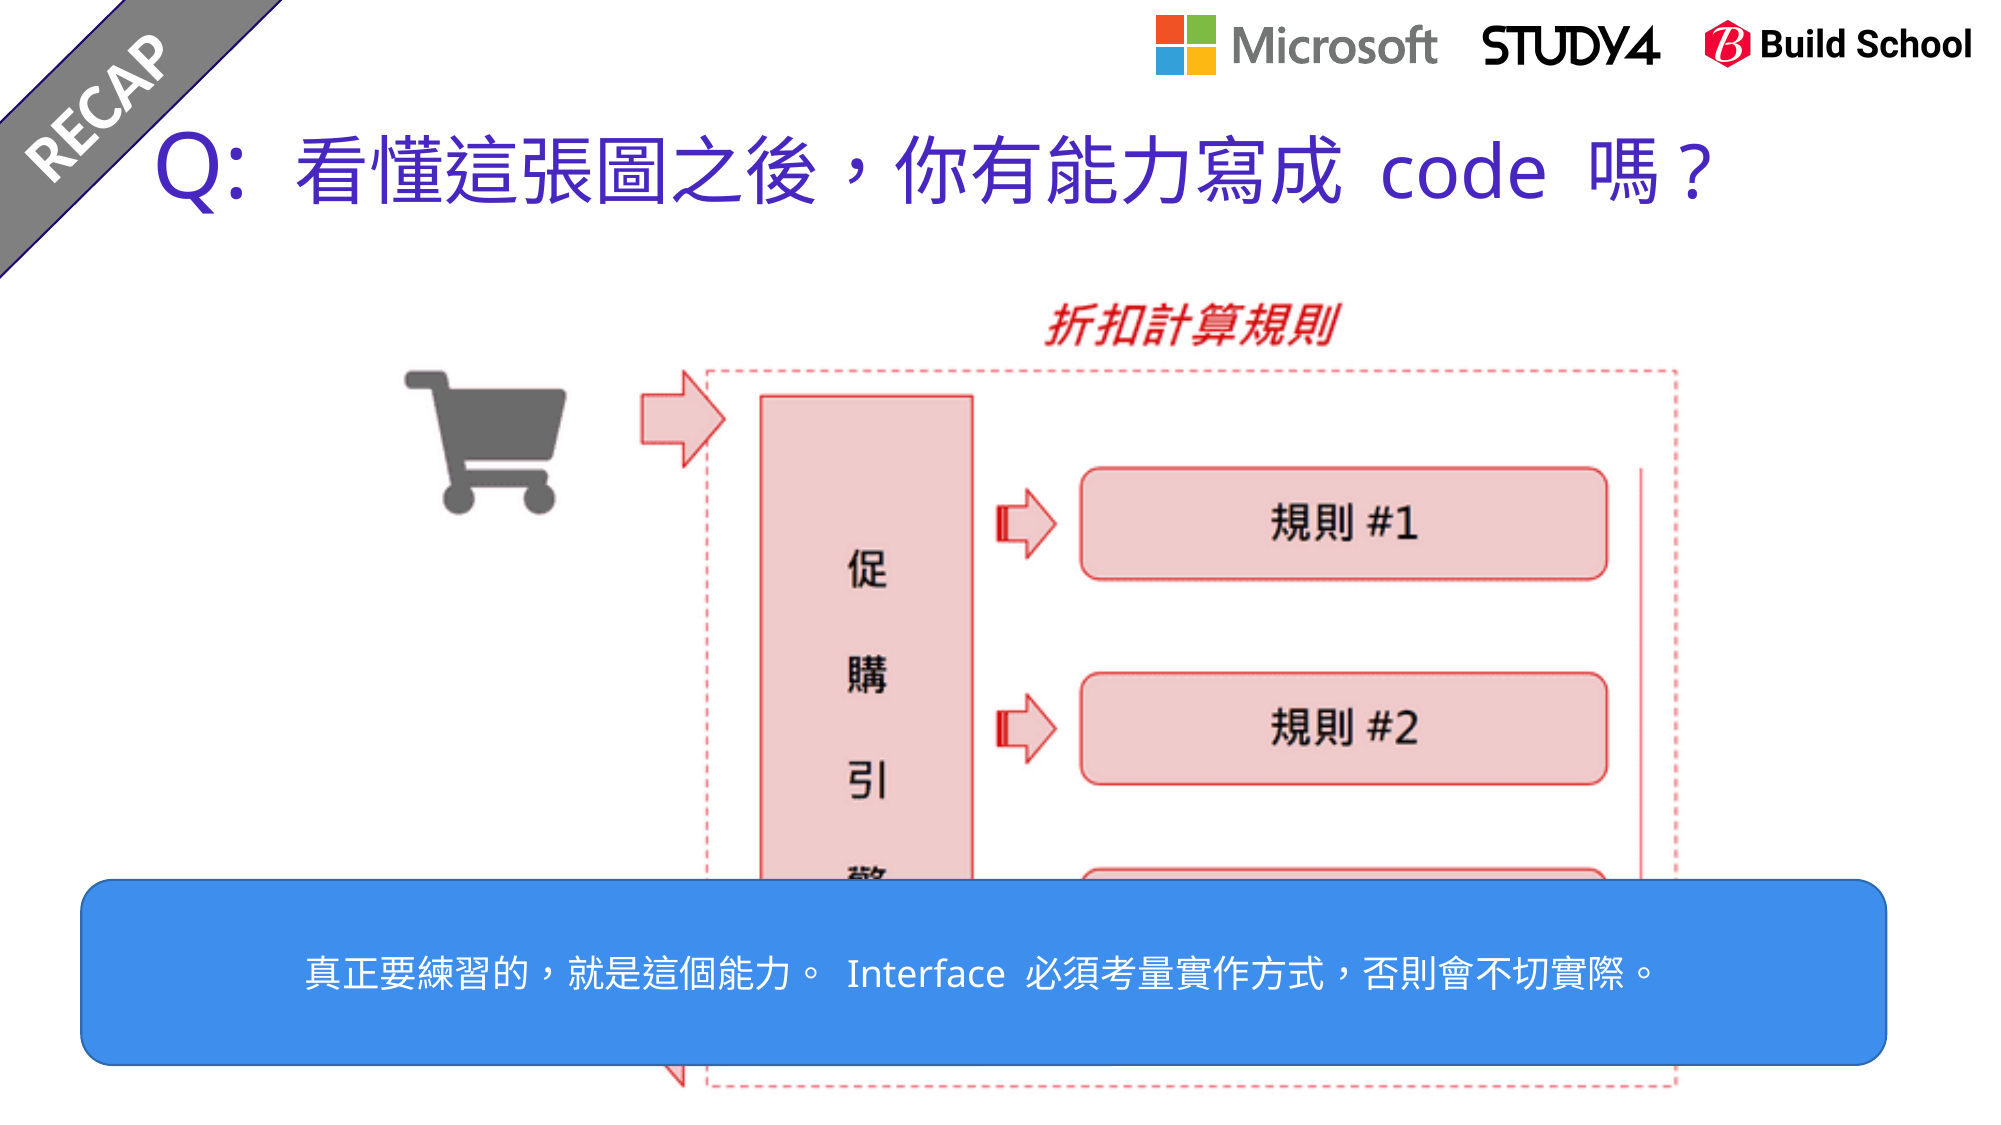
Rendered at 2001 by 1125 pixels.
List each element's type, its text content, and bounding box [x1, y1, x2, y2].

text_box 真正要練習的，就是這個能力。 Interface 必須考量實作方式，否則會不切實際。 [1696, 878, 1888, 1066]
picture [1466, 7, 1677, 59]
title Q: 看懂這張圖之後，你有能力寫成 code 嗎? [137, 59, 1863, 278]
picture [304, 289, 1696, 1105]
text_box 真正要練習的，就是這個能力。 Interface 必須考量實作方式，否則會不切實際。 [80, 878, 304, 1067]
text_box RECAP [0, 0, 283, 279]
picture [1705, 15, 1973, 76]
